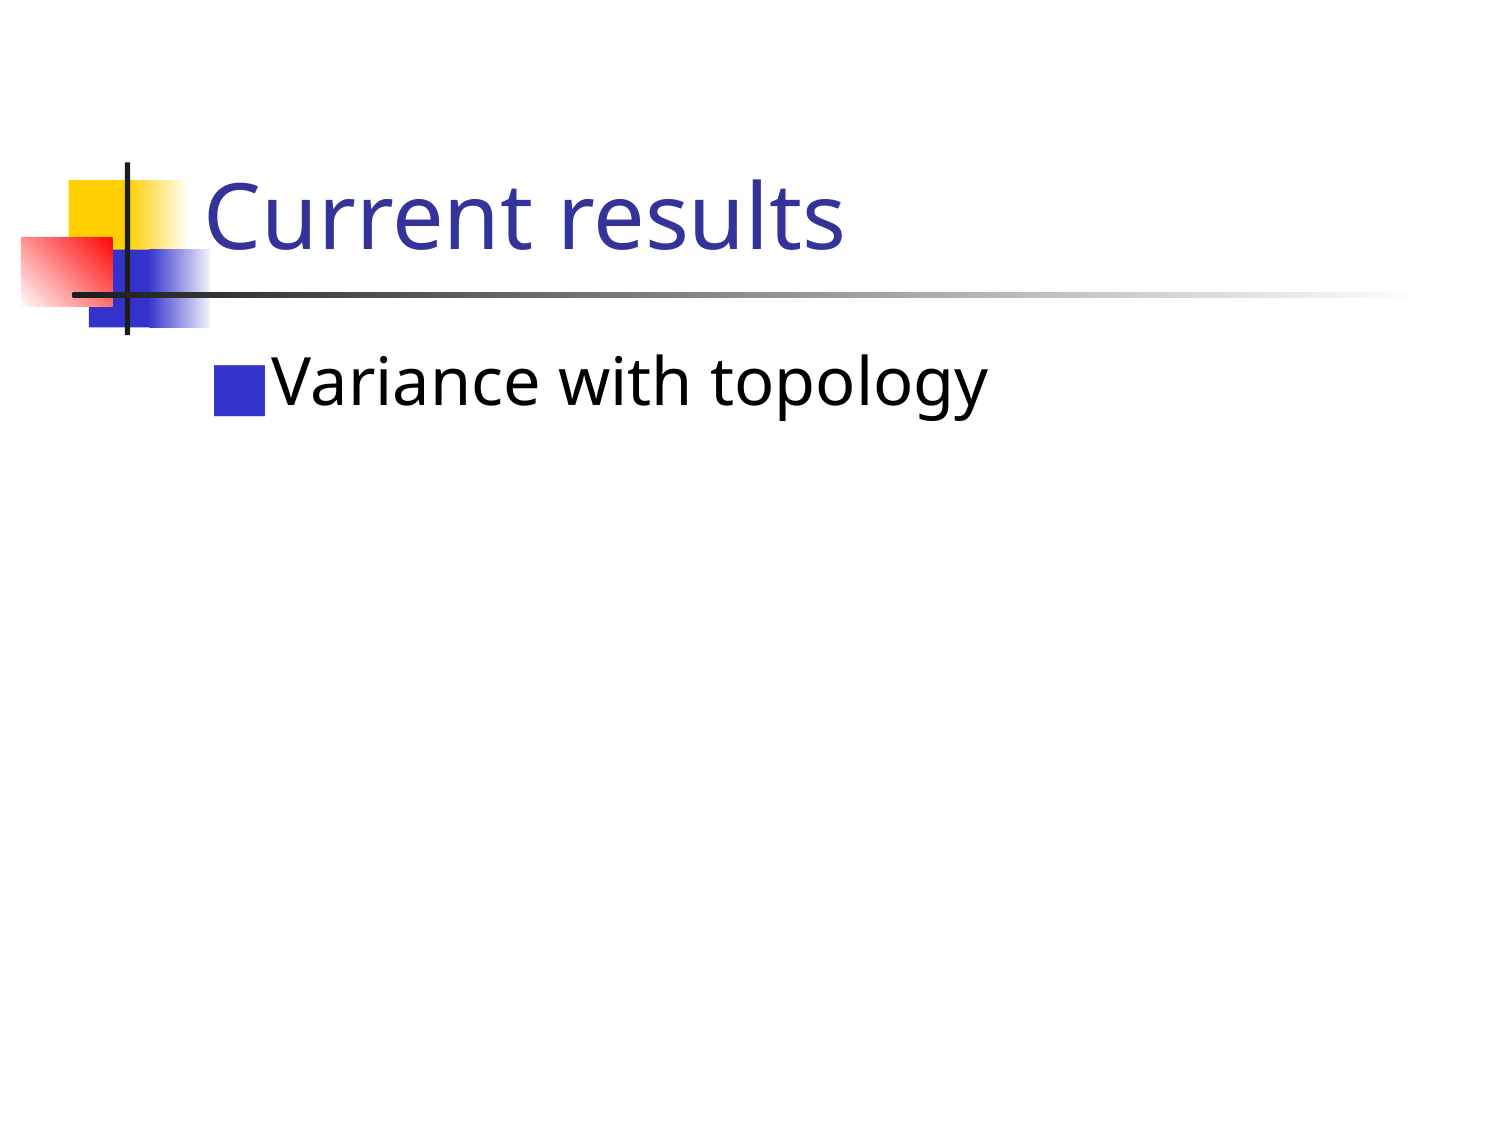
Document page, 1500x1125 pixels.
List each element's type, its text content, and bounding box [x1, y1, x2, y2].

title Current results [188, 35, 1468, 275]
list Variance with topology [193, 331, 1469, 1006]
